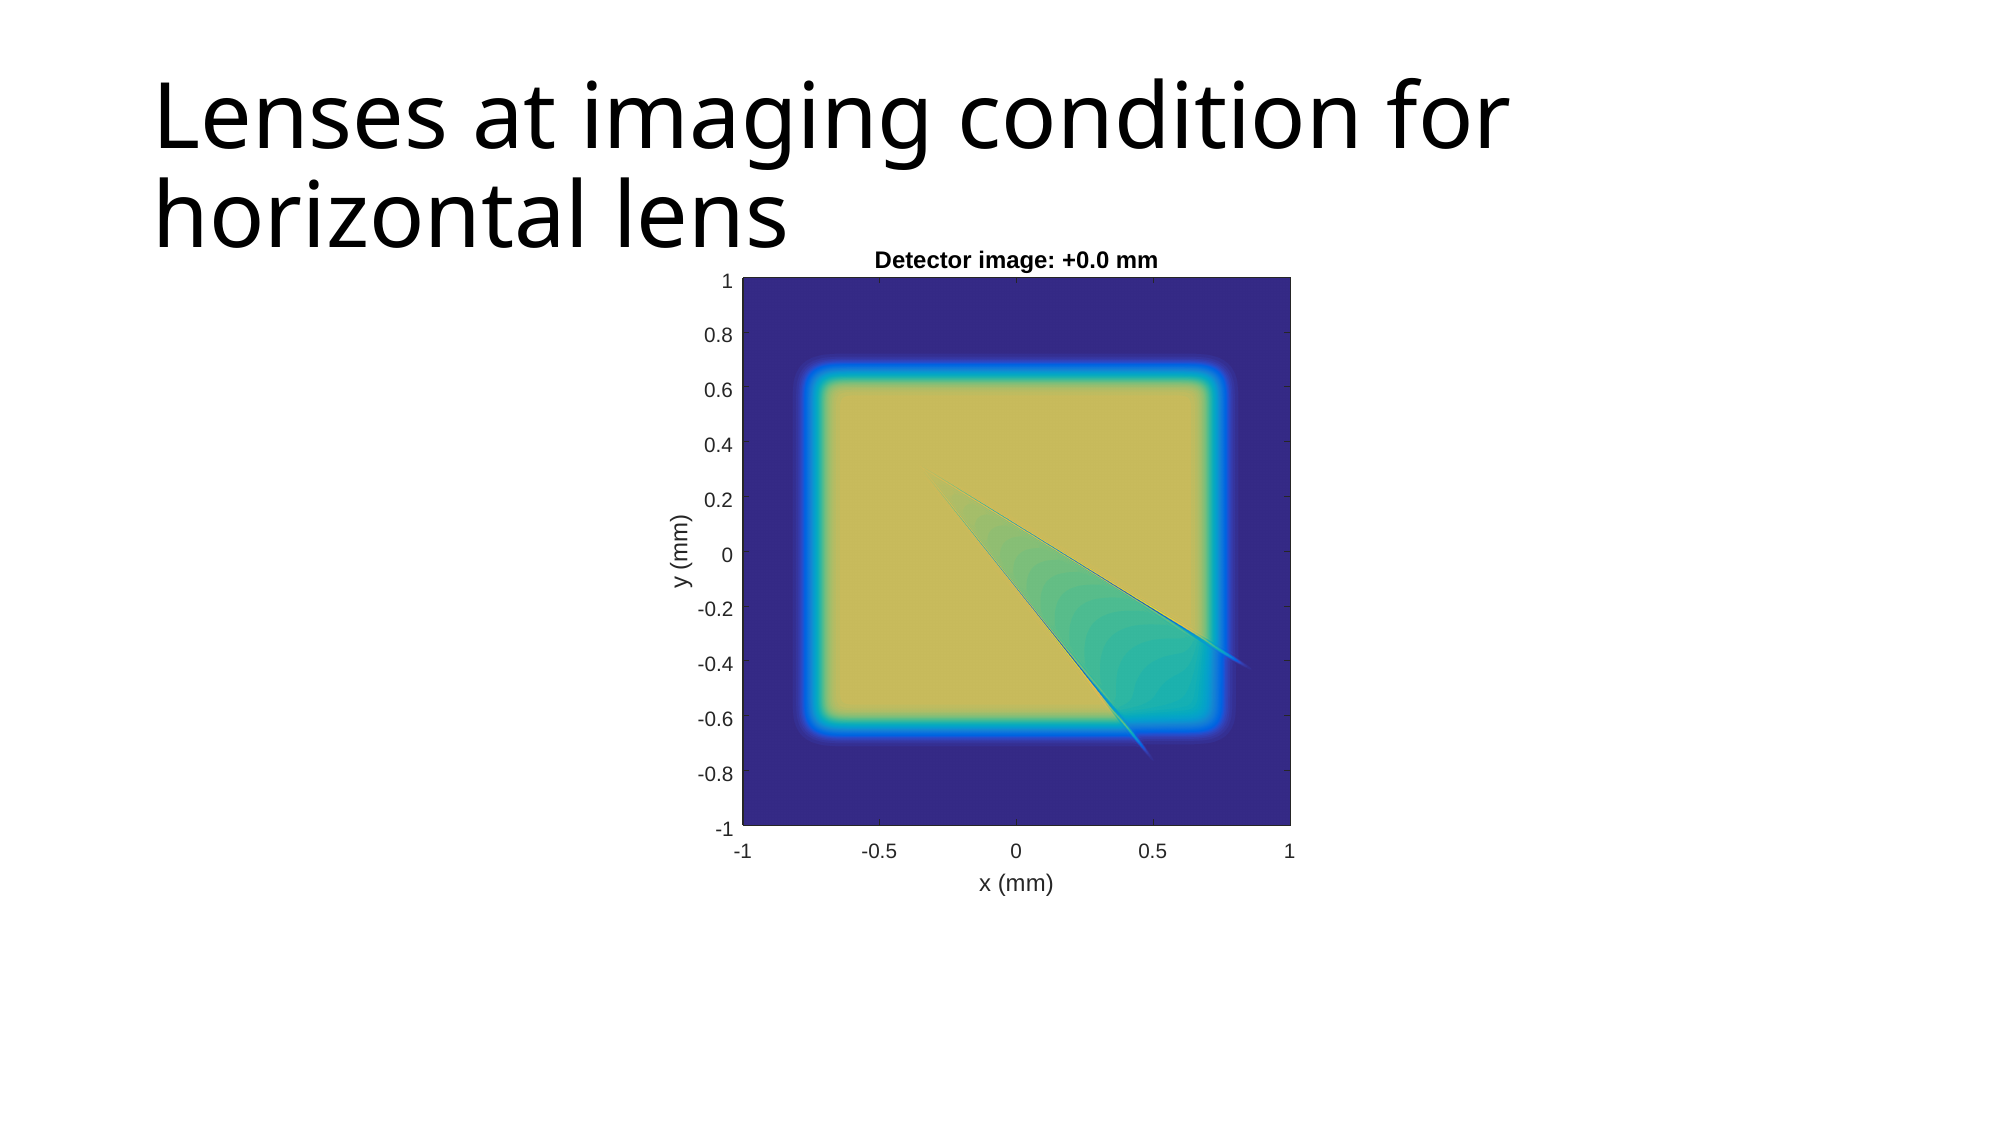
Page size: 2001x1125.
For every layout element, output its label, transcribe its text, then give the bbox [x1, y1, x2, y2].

title Lenses at imaging condition for horizontal lens [137, 59, 1863, 278]
picture [553, 227, 1446, 898]
